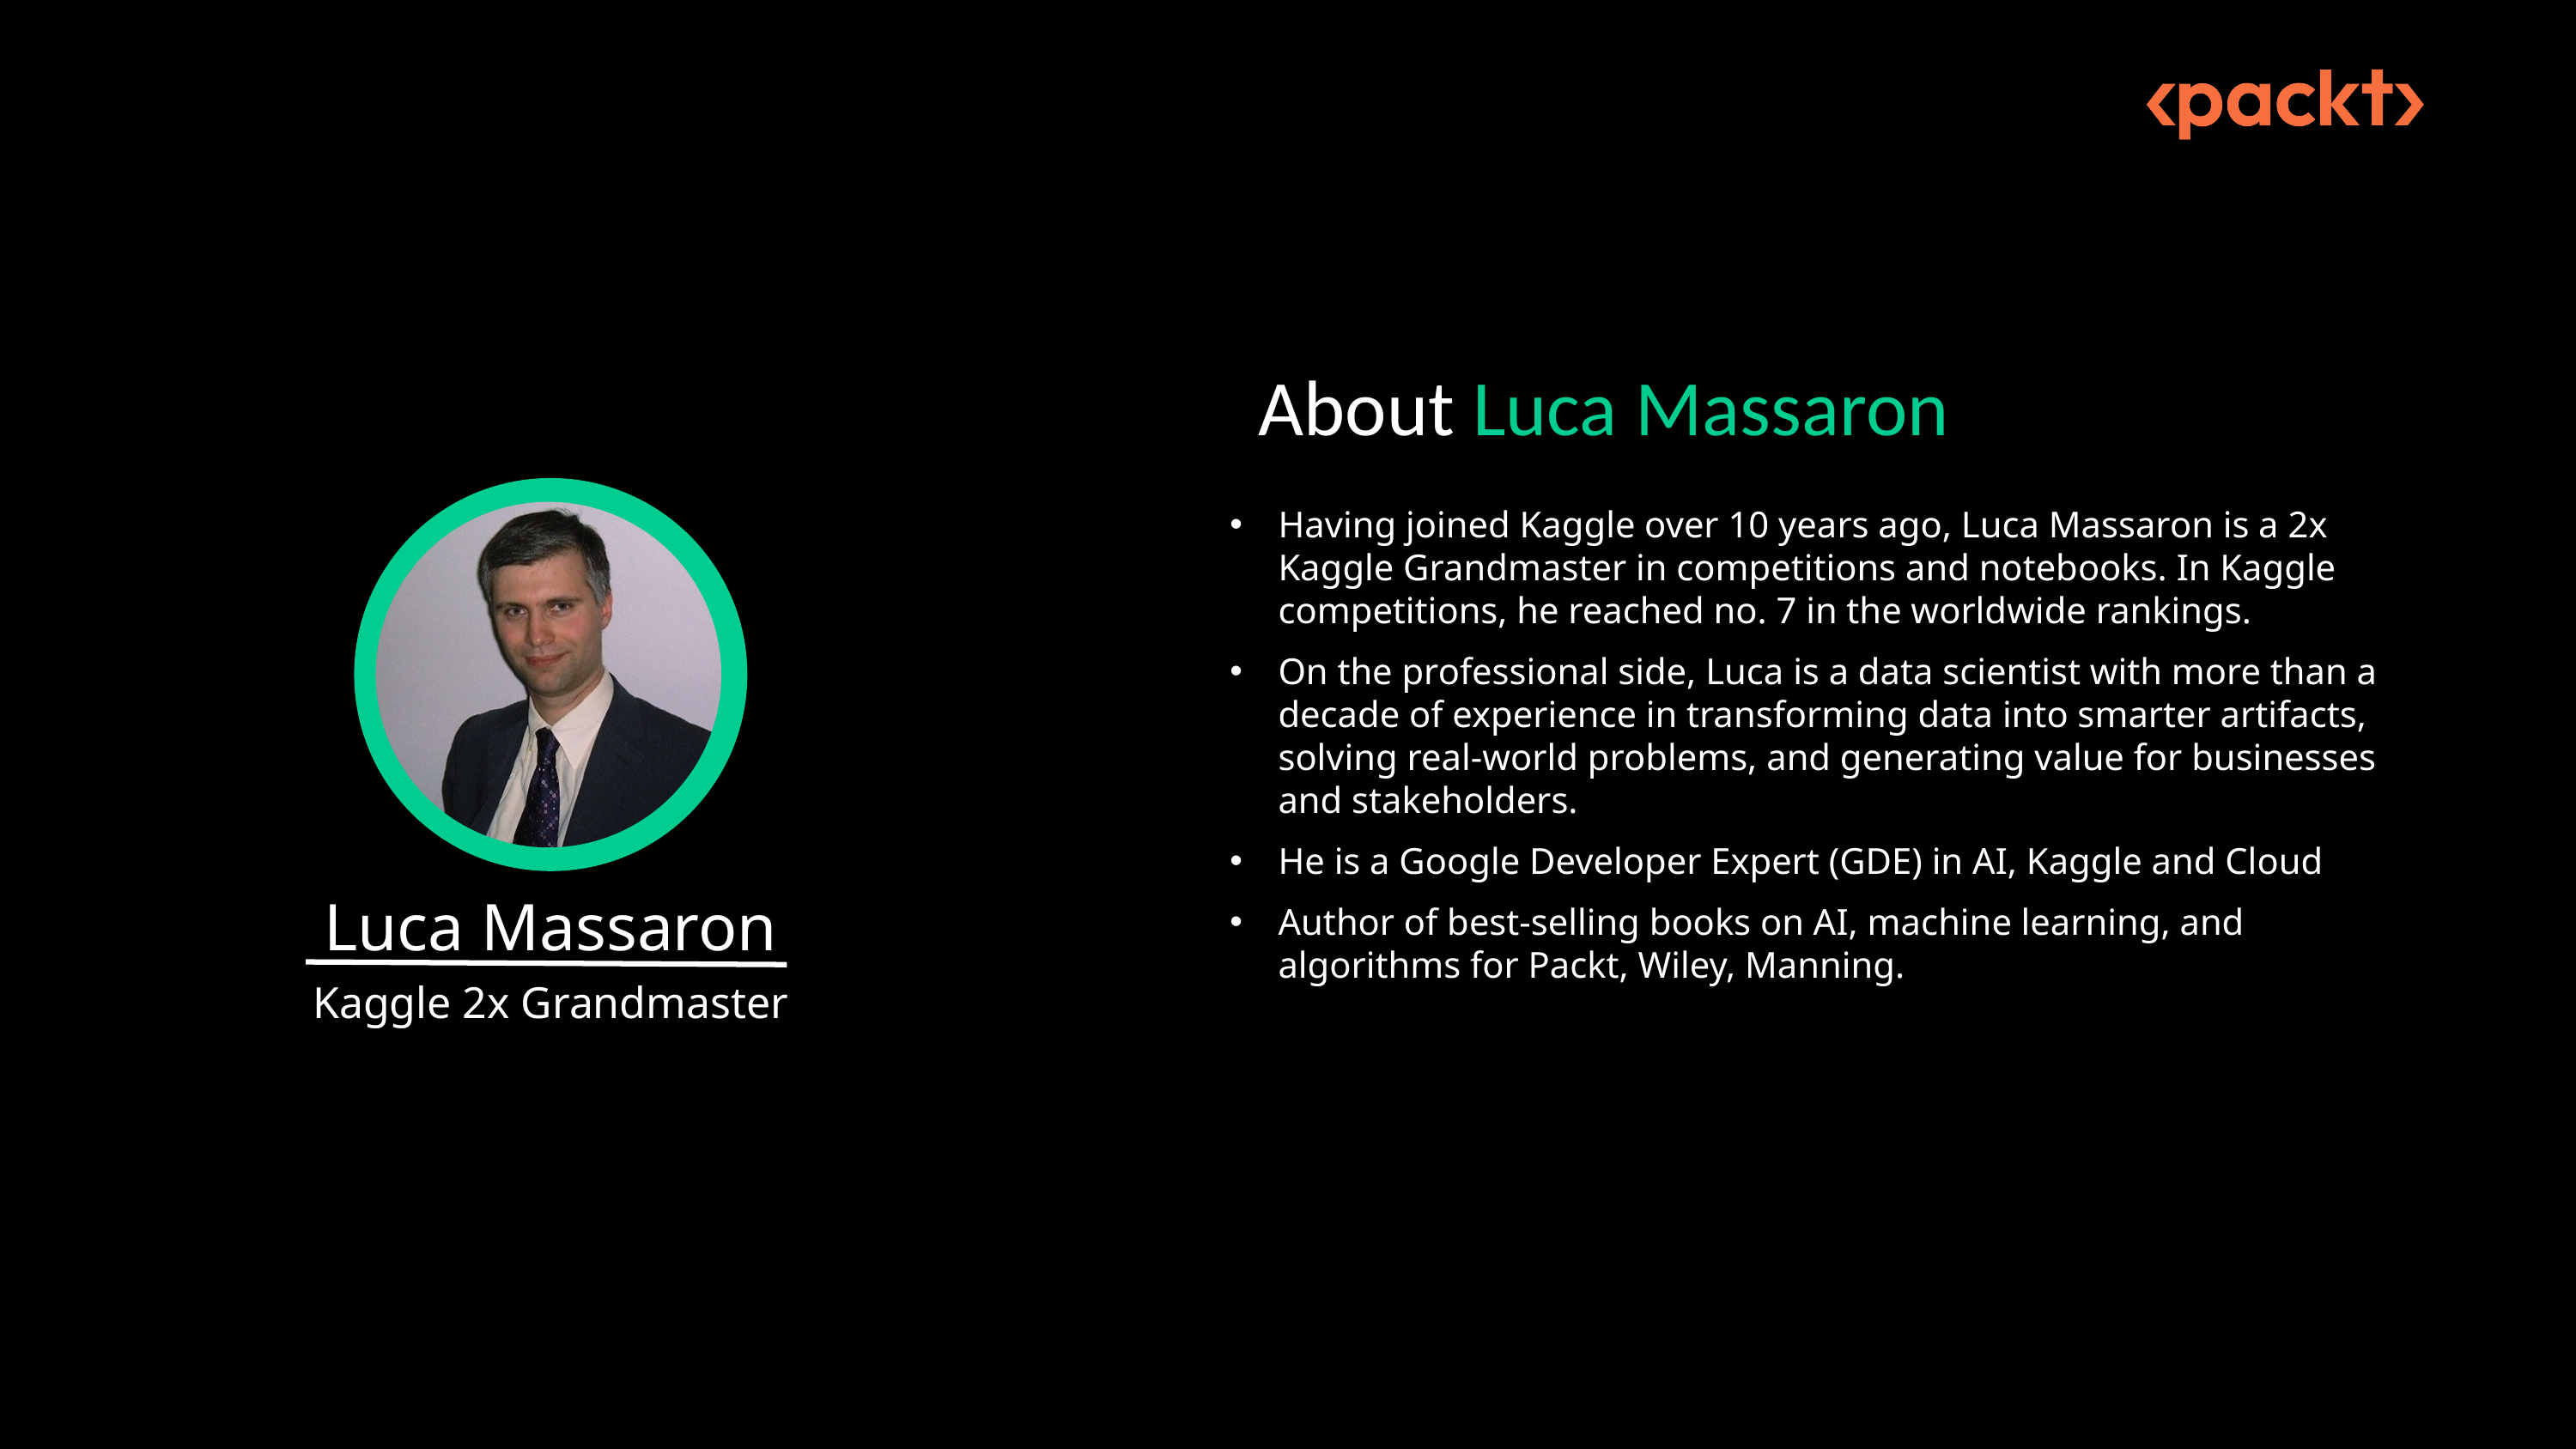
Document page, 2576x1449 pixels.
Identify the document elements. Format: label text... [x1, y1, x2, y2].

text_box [354, 477, 748, 872]
text_box [2144, 44, 2432, 145]
text_box Kaggle 2x Grandmaster [306, 967, 796, 1028]
text_box Luca Massaron [306, 873, 796, 963]
text_box Having joined Kaggle over 10 years ago, Luca Massaron is a 2x Kaggle Grandmaster in competitions and notebooks. In Kaggle competitions, he reached no. 7 in the worldwide rankings. On the professional side, Luca is a data scientist with more than a decade of experience in transforming data into smarter artifacts, solving real-world problems, and generating value for businesses and stakeholders. He is a Google Developer Expert (GDE) in AI, Kaggle and Cloud Author of best-selling books on AI, machine learning, and algorithms for Packt, Wiley, Manning. [1217, 495, 2432, 1119]
picture [375, 501, 722, 848]
text_box About Luca Massaron [1206, 350, 2002, 478]
